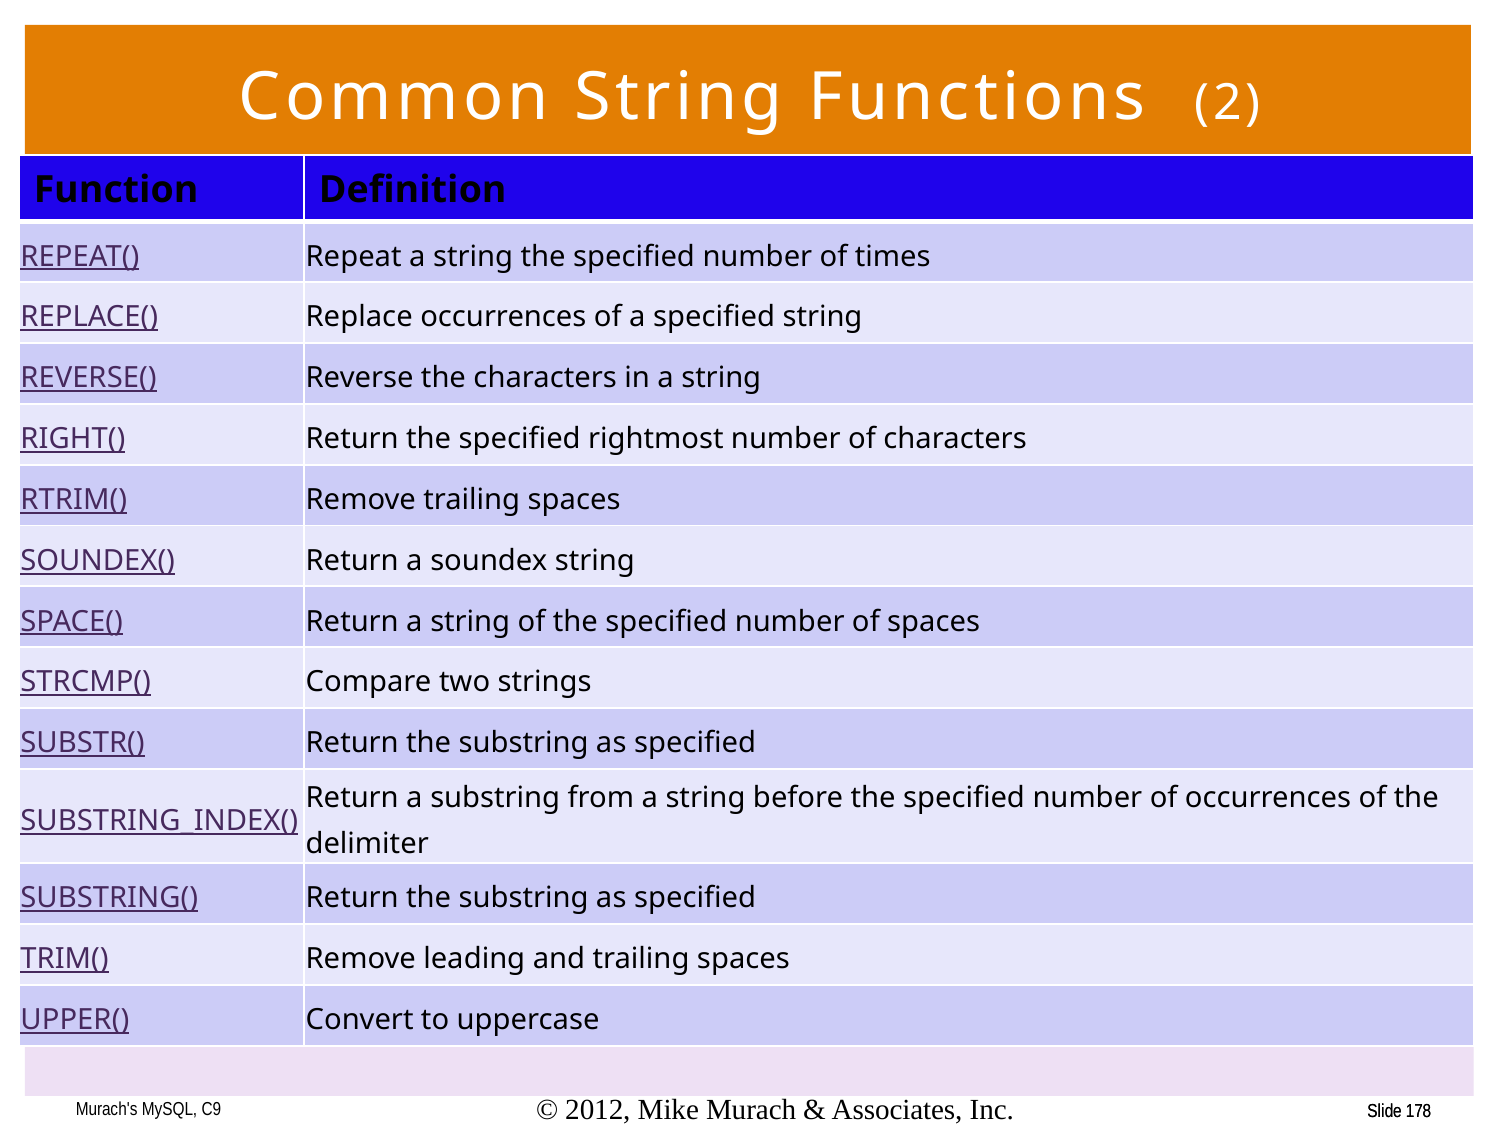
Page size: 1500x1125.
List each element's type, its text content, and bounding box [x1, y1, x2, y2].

table_cell RTRIM() [20, 466, 303, 525]
table_header Function [20, 156, 303, 219]
table_cell RIGHT() [20, 405, 303, 464]
table_cell Return a string of the specified number of spaces [305, 587, 1473, 646]
table_cell Remove trailing spaces [305, 466, 1473, 525]
table_cell UPPER() [20, 986, 303, 1045]
table_cell TRIM() [20, 925, 303, 984]
title Common String Functions (2) [62, 44, 1438, 141]
table_cell Convert to uppercase [305, 986, 1473, 1045]
table_cell REVERSE() [20, 344, 303, 403]
table_cell Compare two strings [305, 648, 1473, 707]
table_cell REPLACE() [20, 283, 303, 342]
table_cell SOUNDEX() [20, 526, 303, 585]
table_header Definition [305, 156, 1473, 219]
table_cell Replace occurrences of a specified string [305, 283, 1473, 342]
table_cell SUBSTR() [20, 709, 303, 768]
table_cell Repeat a string the specified number of times [305, 224, 1473, 281]
table_cell Return a substring from a string before the specified number of occurrences of the delimiter [305, 770, 1473, 862]
table_cell SPACE() [20, 587, 303, 646]
table_cell SUBSTRING_INDEX() [20, 770, 303, 862]
footer © 2012, Mike Murach & Associates, Inc. [500, 1085, 1050, 1125]
table_cell SUBSTRING() [20, 864, 303, 923]
table_cell Return the specified rightmost number of characters [305, 405, 1473, 464]
table_cell Return the substring as specified [305, 864, 1473, 923]
table_cell Return the substring as specified [305, 709, 1473, 768]
table_cell Reverse the characters in a string [305, 344, 1473, 403]
table_cell STRCMP() [20, 648, 303, 707]
table_cell Return a soundex string [305, 526, 1473, 585]
table_cell Remove leading and trailing spaces [305, 925, 1473, 984]
slide_number Murach's MySQL, C9 [60, 1085, 411, 1125]
table_cell REPEAT() [20, 224, 303, 281]
